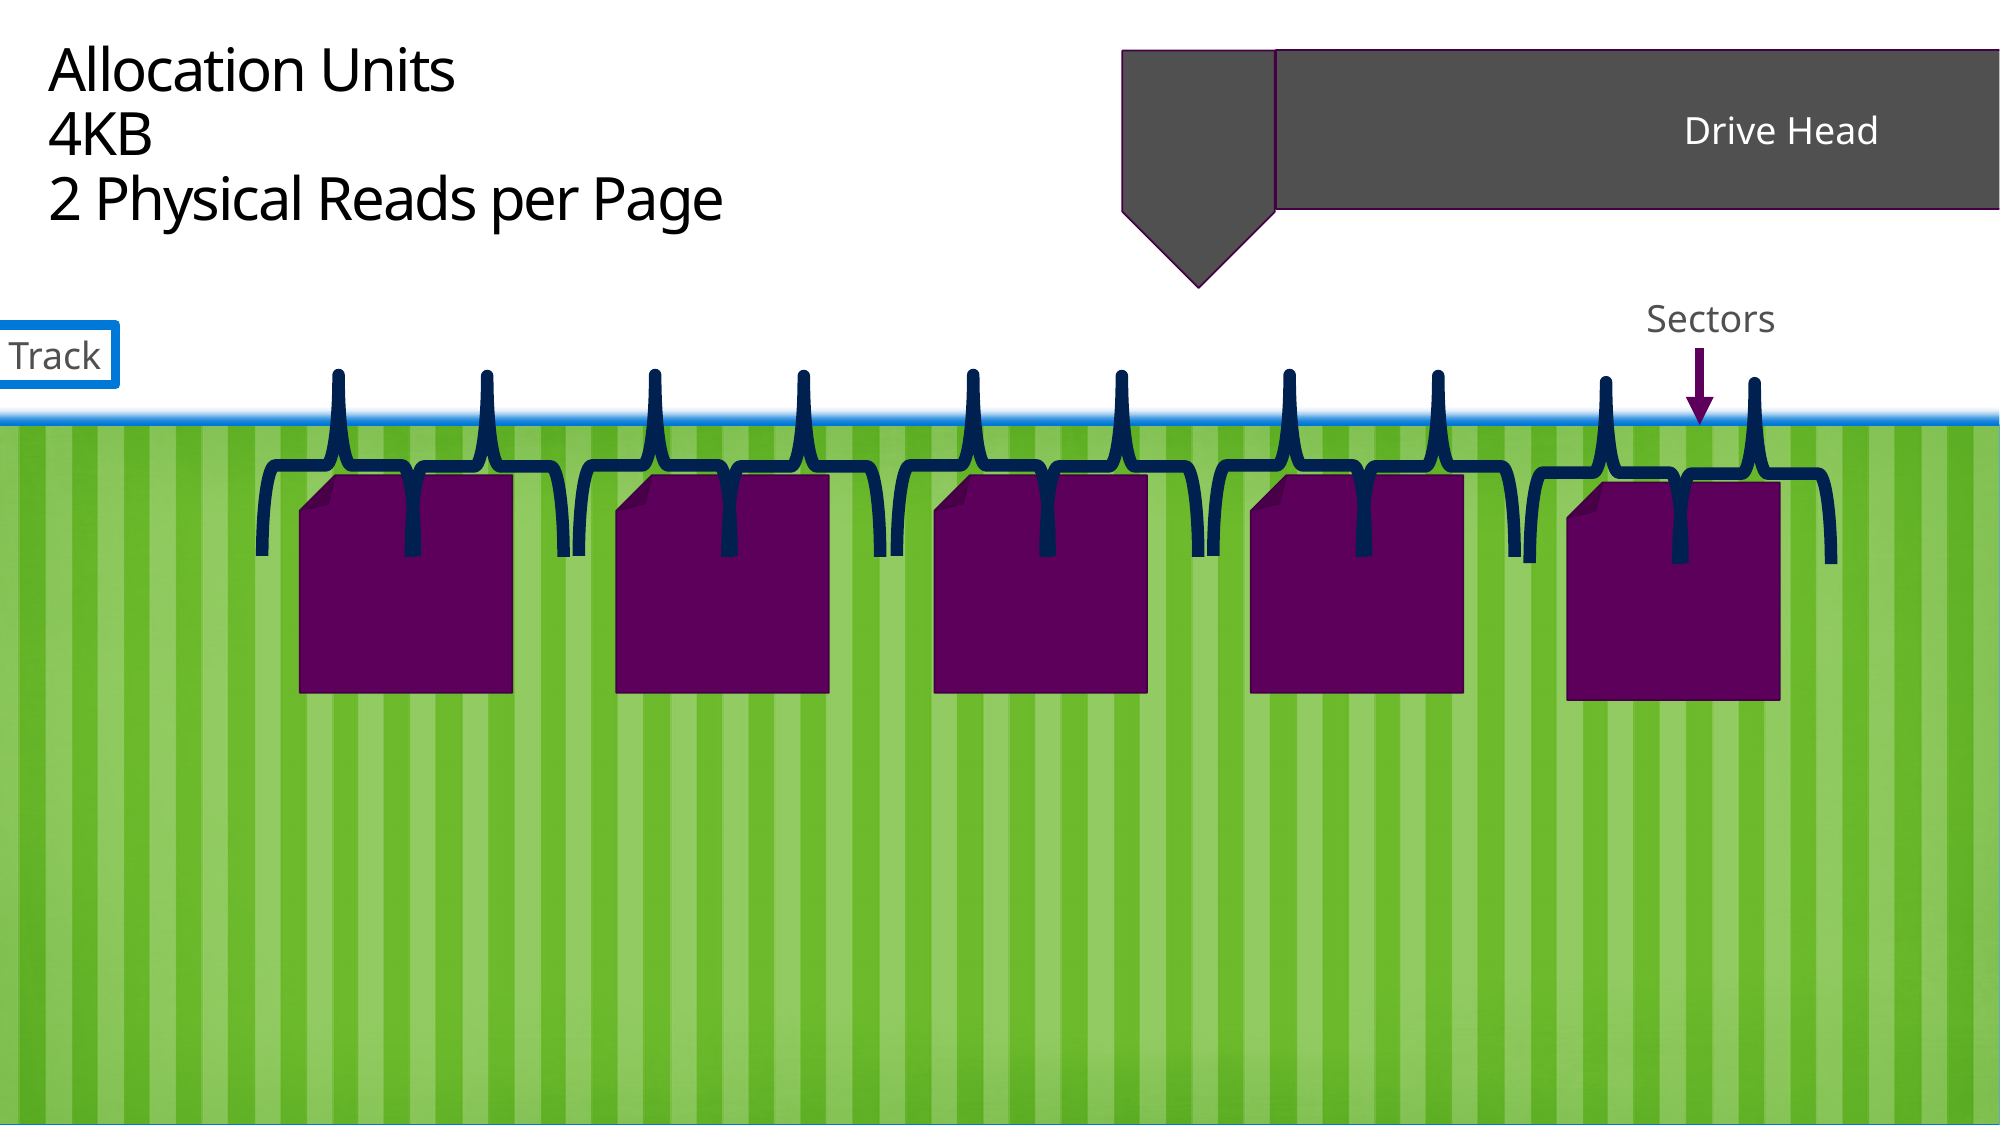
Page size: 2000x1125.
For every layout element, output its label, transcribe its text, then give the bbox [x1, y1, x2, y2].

text_box [1121, 49, 1276, 289]
text_box [298, 556, 514, 694]
text_box [409, 474, 417, 491]
text_box [1677, 382, 1832, 565]
text_box [1212, 374, 1364, 556]
text_box [726, 375, 881, 557]
text_box [0, 424, 2000, 1125]
text_box [1044, 375, 1199, 557]
text_box [1249, 556, 1465, 694]
text_box [1360, 474, 1368, 492]
text_box [1528, 381, 1680, 564]
text_box Drive Head [1275, 49, 2000, 210]
text_box [261, 374, 413, 556]
text_box Sectors [1631, 287, 1791, 348]
text_box [933, 556, 1148, 694]
text_box [726, 474, 733, 494]
text_box [1677, 481, 1684, 502]
text_box [1566, 564, 1781, 701]
text_box [578, 374, 730, 556]
text_box Track [0, 324, 117, 386]
title Allocation Units 4KB 2 Physical Reads per Page [24, 24, 1525, 250]
text_box [615, 556, 830, 694]
text_box [1044, 474, 1052, 494]
text_box [1361, 375, 1516, 557]
text_box [410, 375, 565, 557]
text_box [896, 374, 1048, 556]
